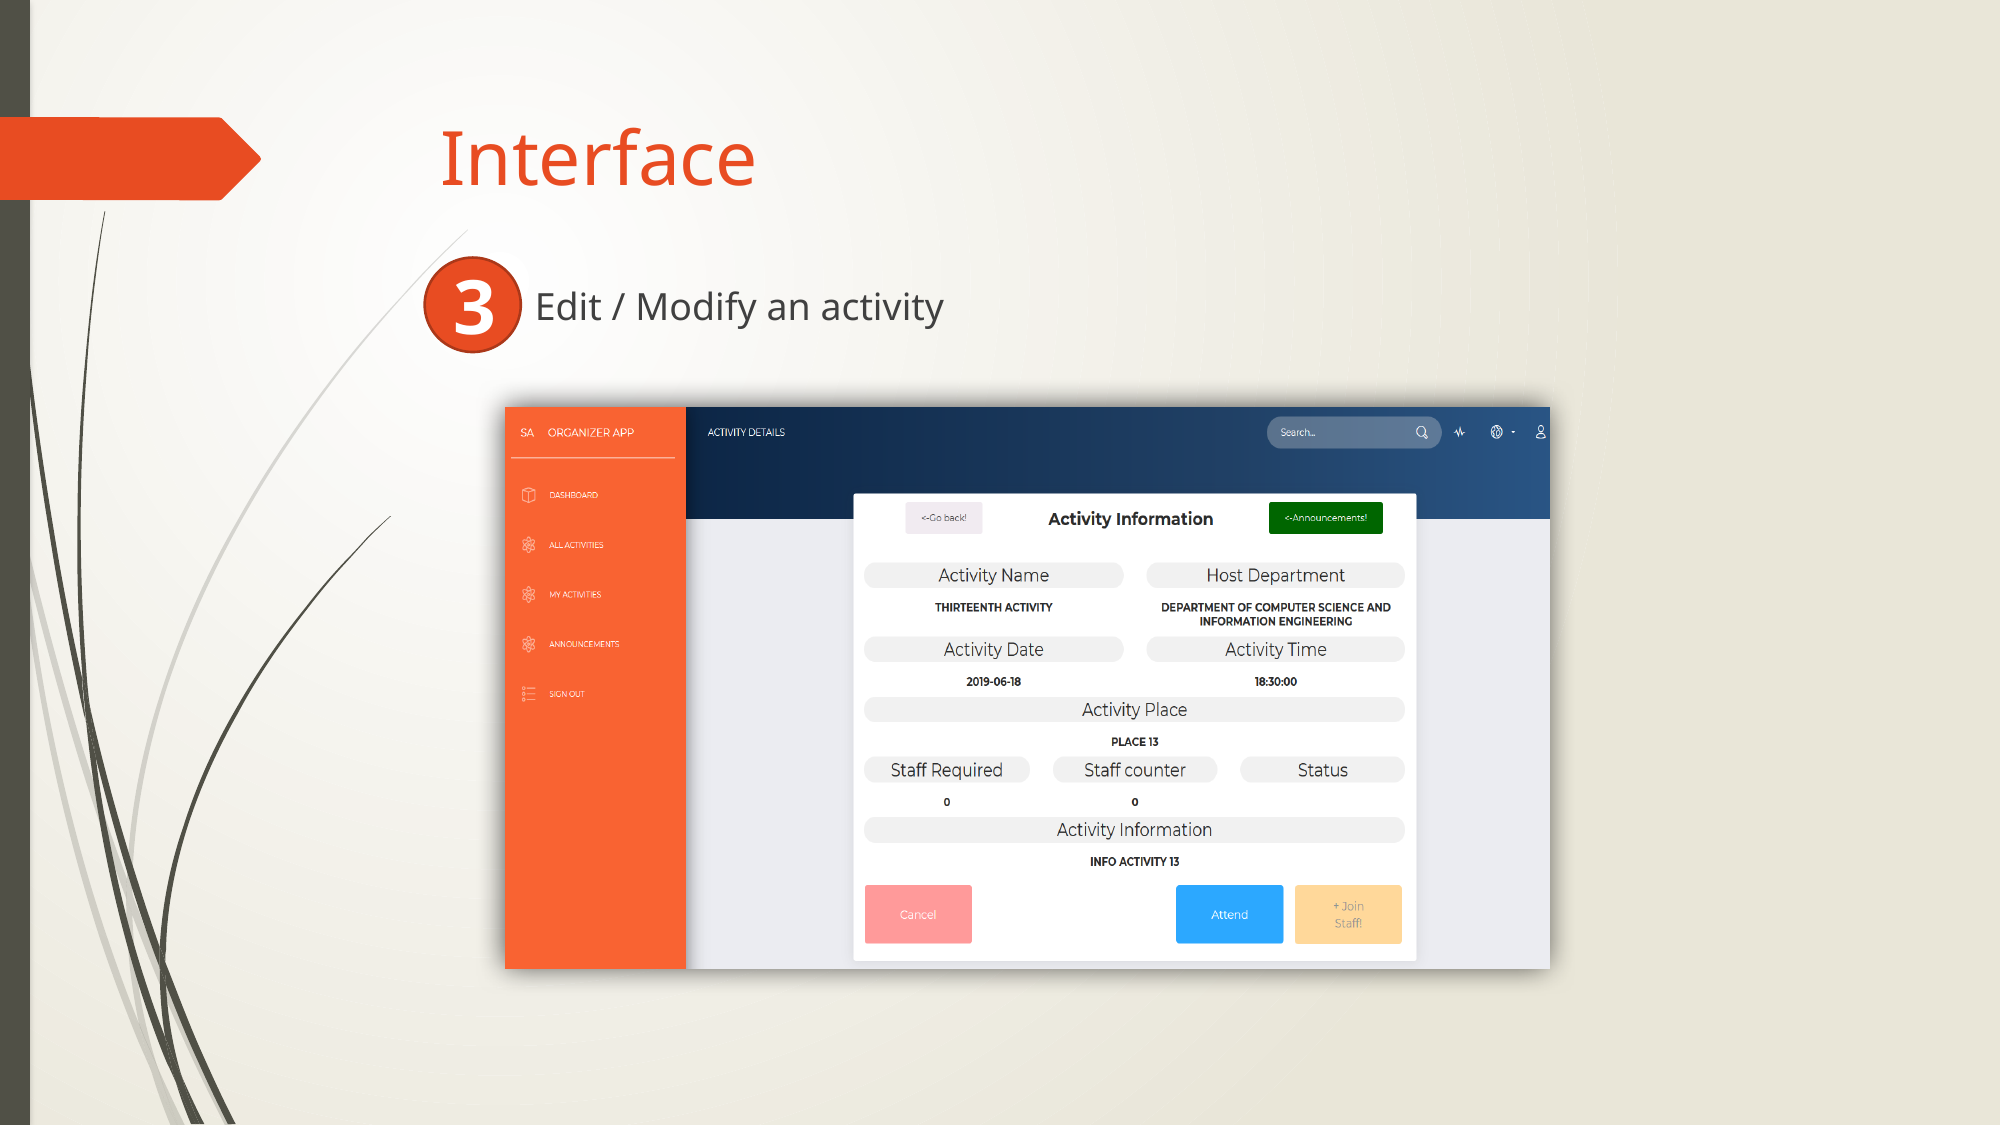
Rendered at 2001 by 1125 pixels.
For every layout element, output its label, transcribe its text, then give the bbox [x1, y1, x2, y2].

text_box 3 [423, 256, 523, 354]
list Edit / Modify an activity [424, 275, 1811, 947]
picture [505, 407, 1550, 969]
title Interface [425, 102, 1888, 254]
